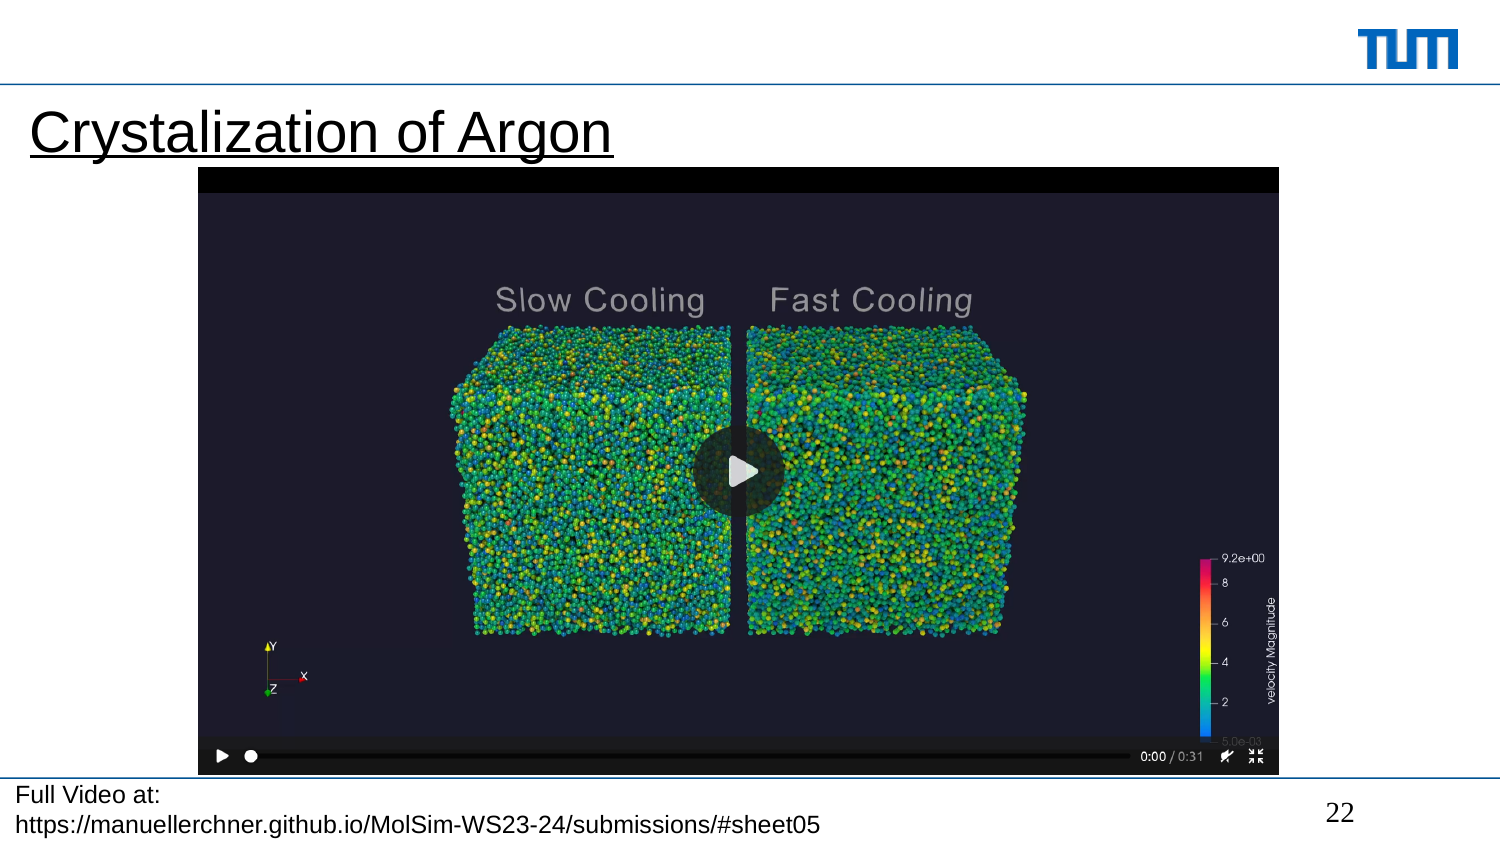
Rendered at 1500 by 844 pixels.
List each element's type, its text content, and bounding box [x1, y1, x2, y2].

picture [198, 166, 1279, 775]
picture [1358, 29, 1458, 69]
text_box Full Video at: https://manuellerchner.github.io/MolSim-WS23-24/submissions/#sheet05 [0, 770, 1006, 844]
title Crystalization of Argon [29, 89, 1477, 178]
